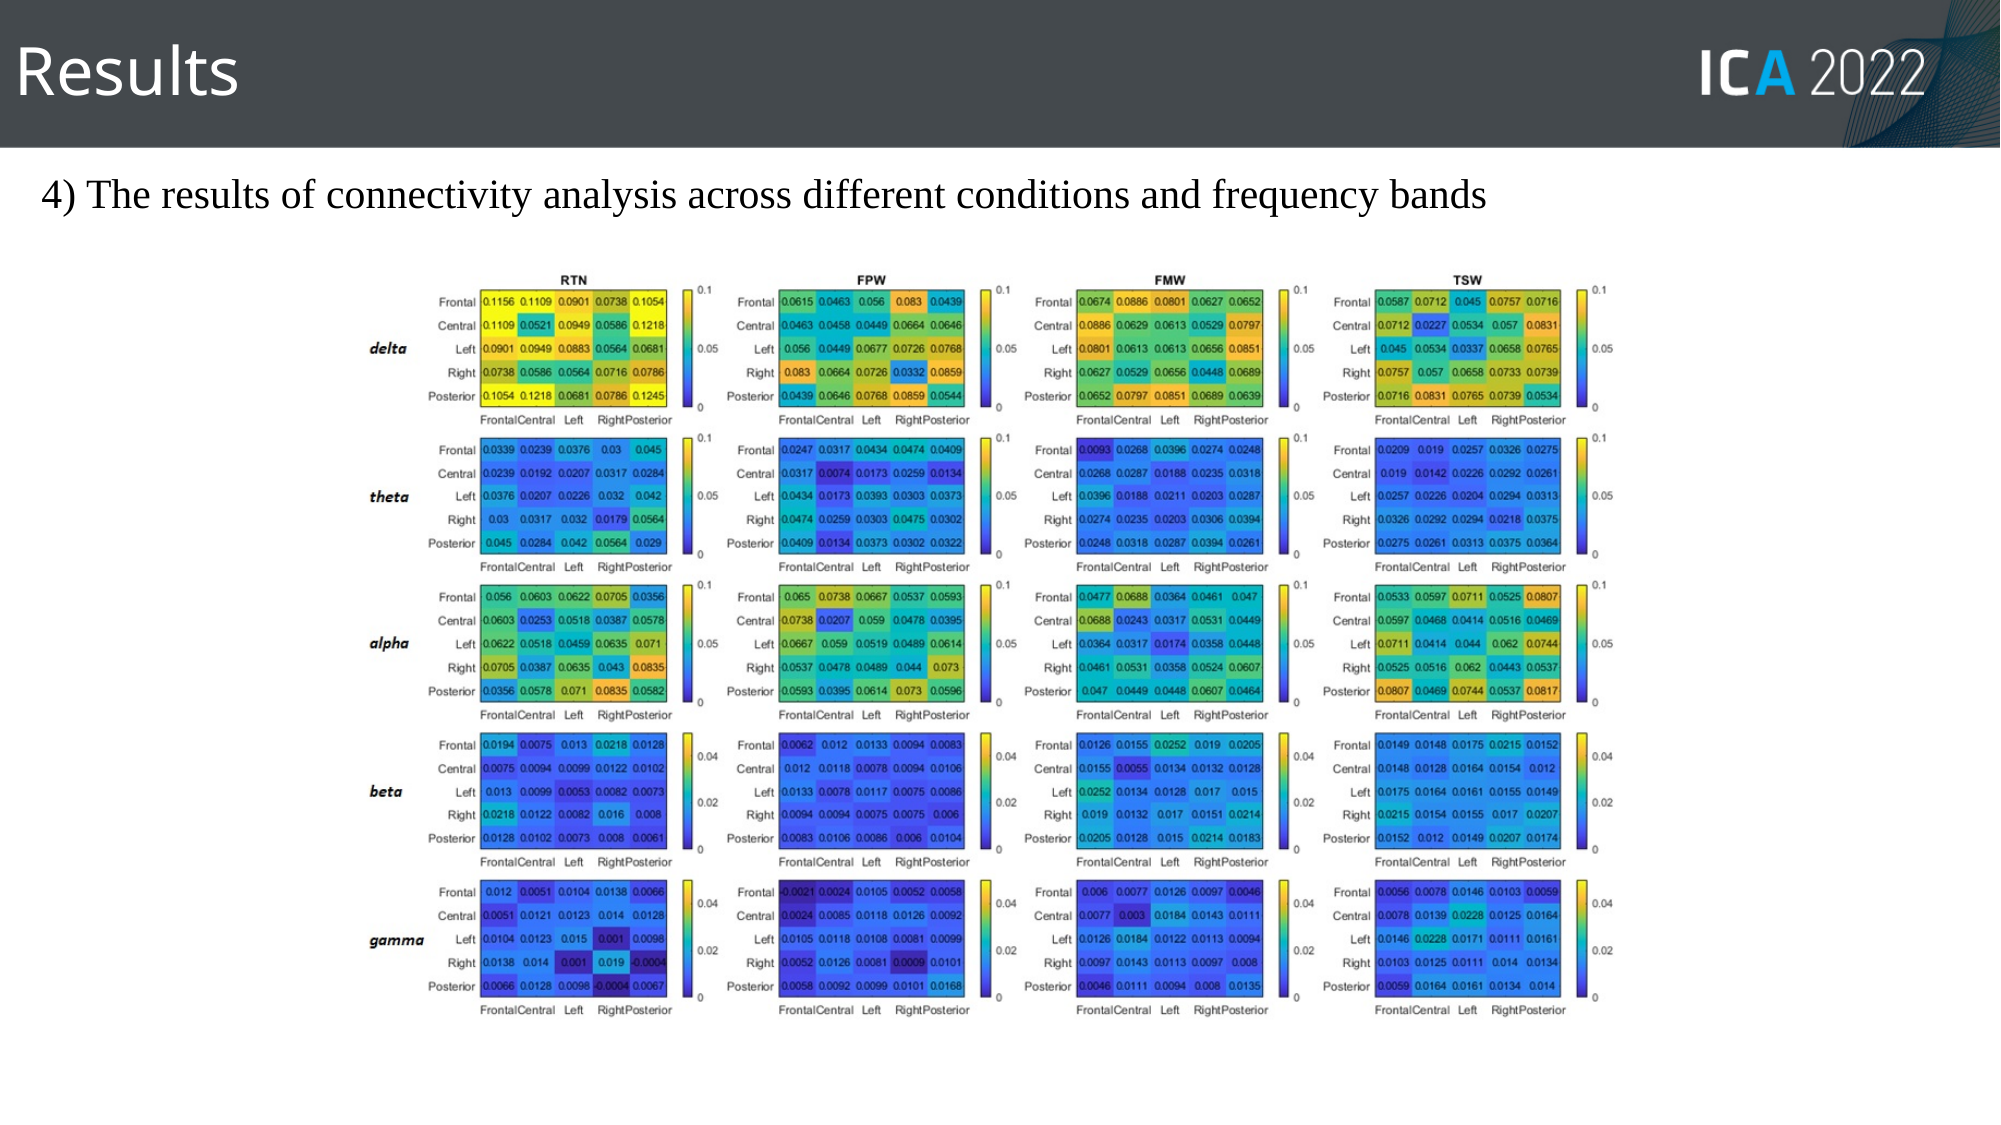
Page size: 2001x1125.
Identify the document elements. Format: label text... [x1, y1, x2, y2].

text_box Results [0, 21, 828, 117]
text_box 4) The results of connectivity analysis across different conditions and frequency bands [26, 159, 1972, 315]
picture [0, 0, 2000, 1125]
